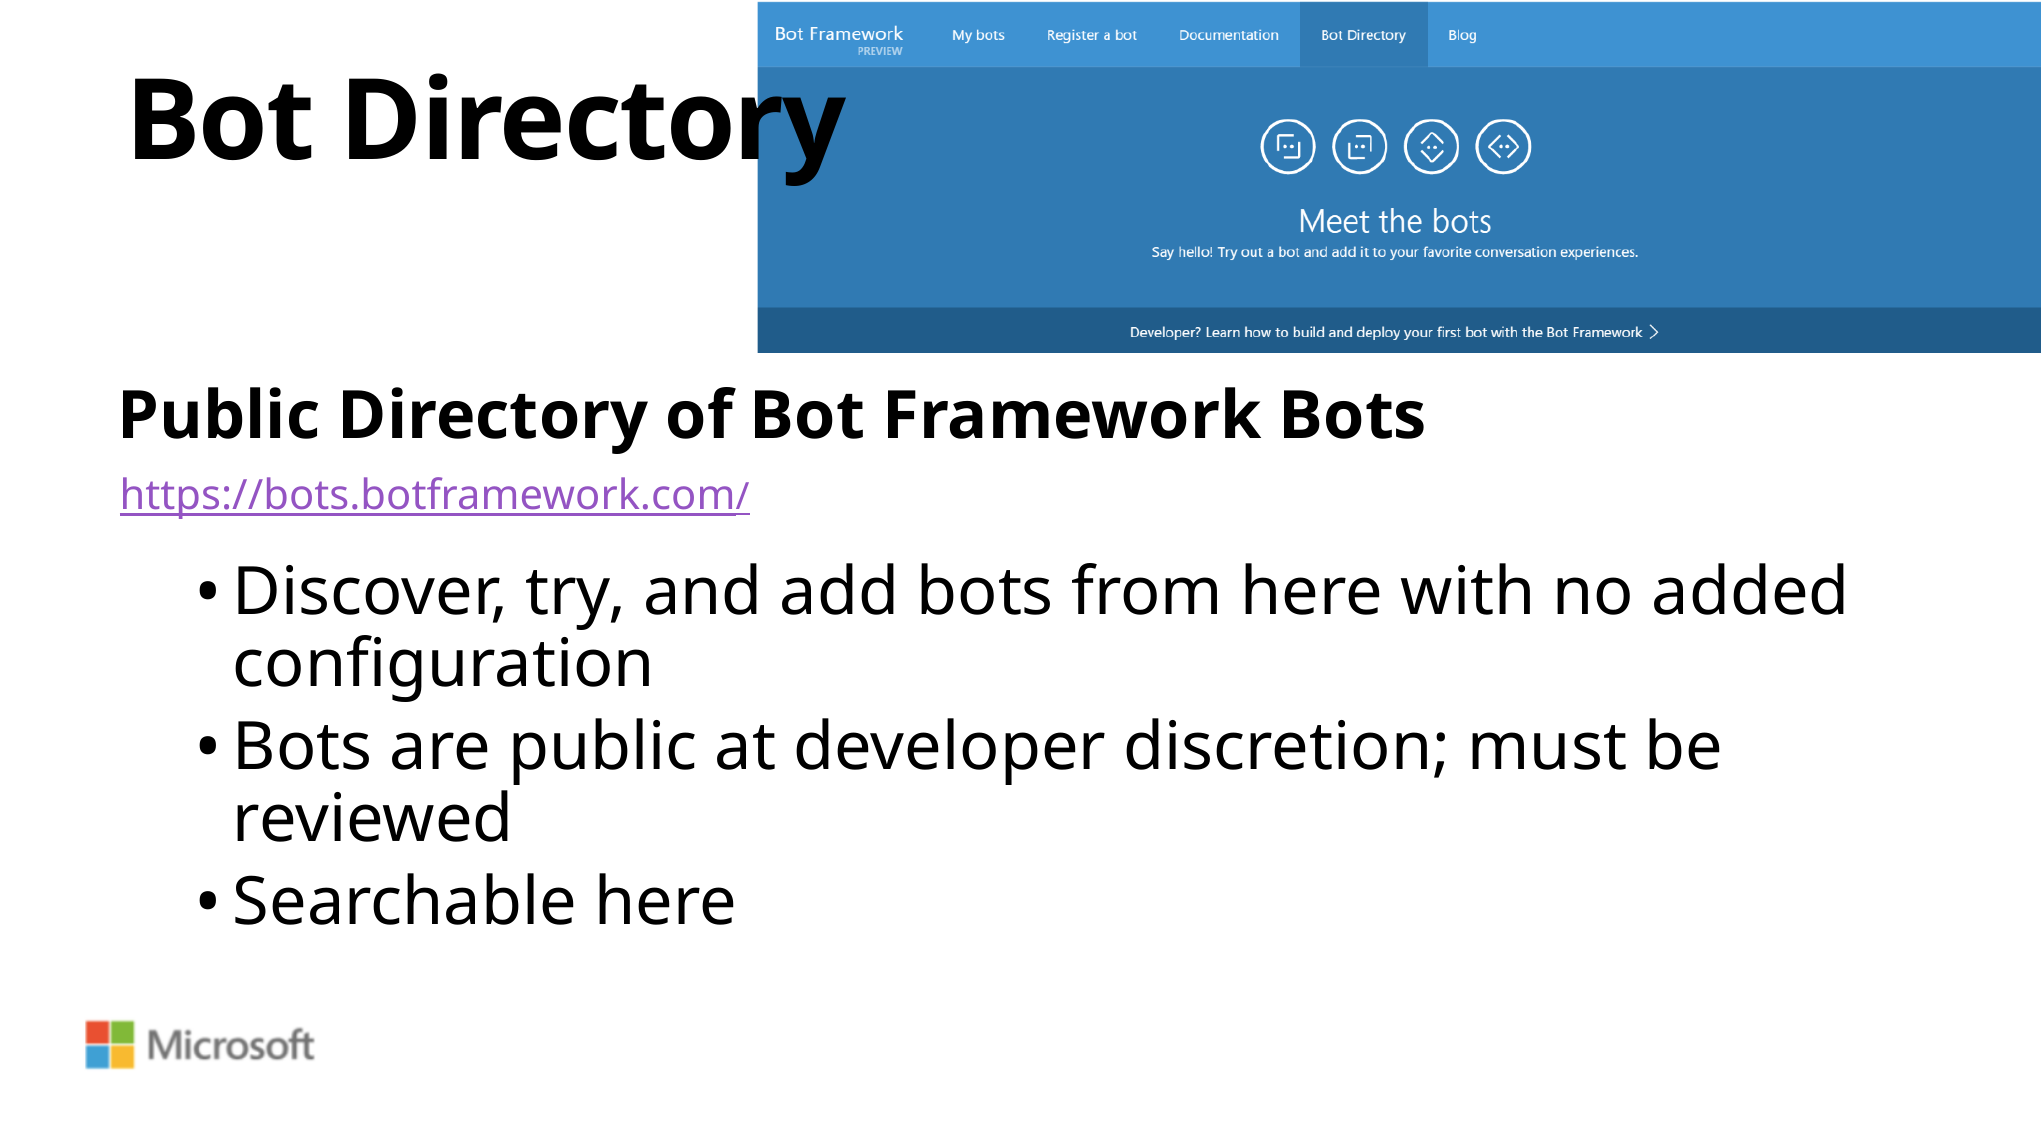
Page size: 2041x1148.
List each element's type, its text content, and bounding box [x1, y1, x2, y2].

text_box Bot Directory [110, 54, 757, 206]
picture [57, 988, 333, 1087]
picture [757, 0, 2041, 353]
text_box https://bots.botframework.com/ [104, 460, 927, 533]
list Public Directory of Bot Framework Bots Discover, try, and add bots from here with no added configuration Bots are public at developer discretion; must be reviewed Searchable here [102, 373, 1996, 990]
